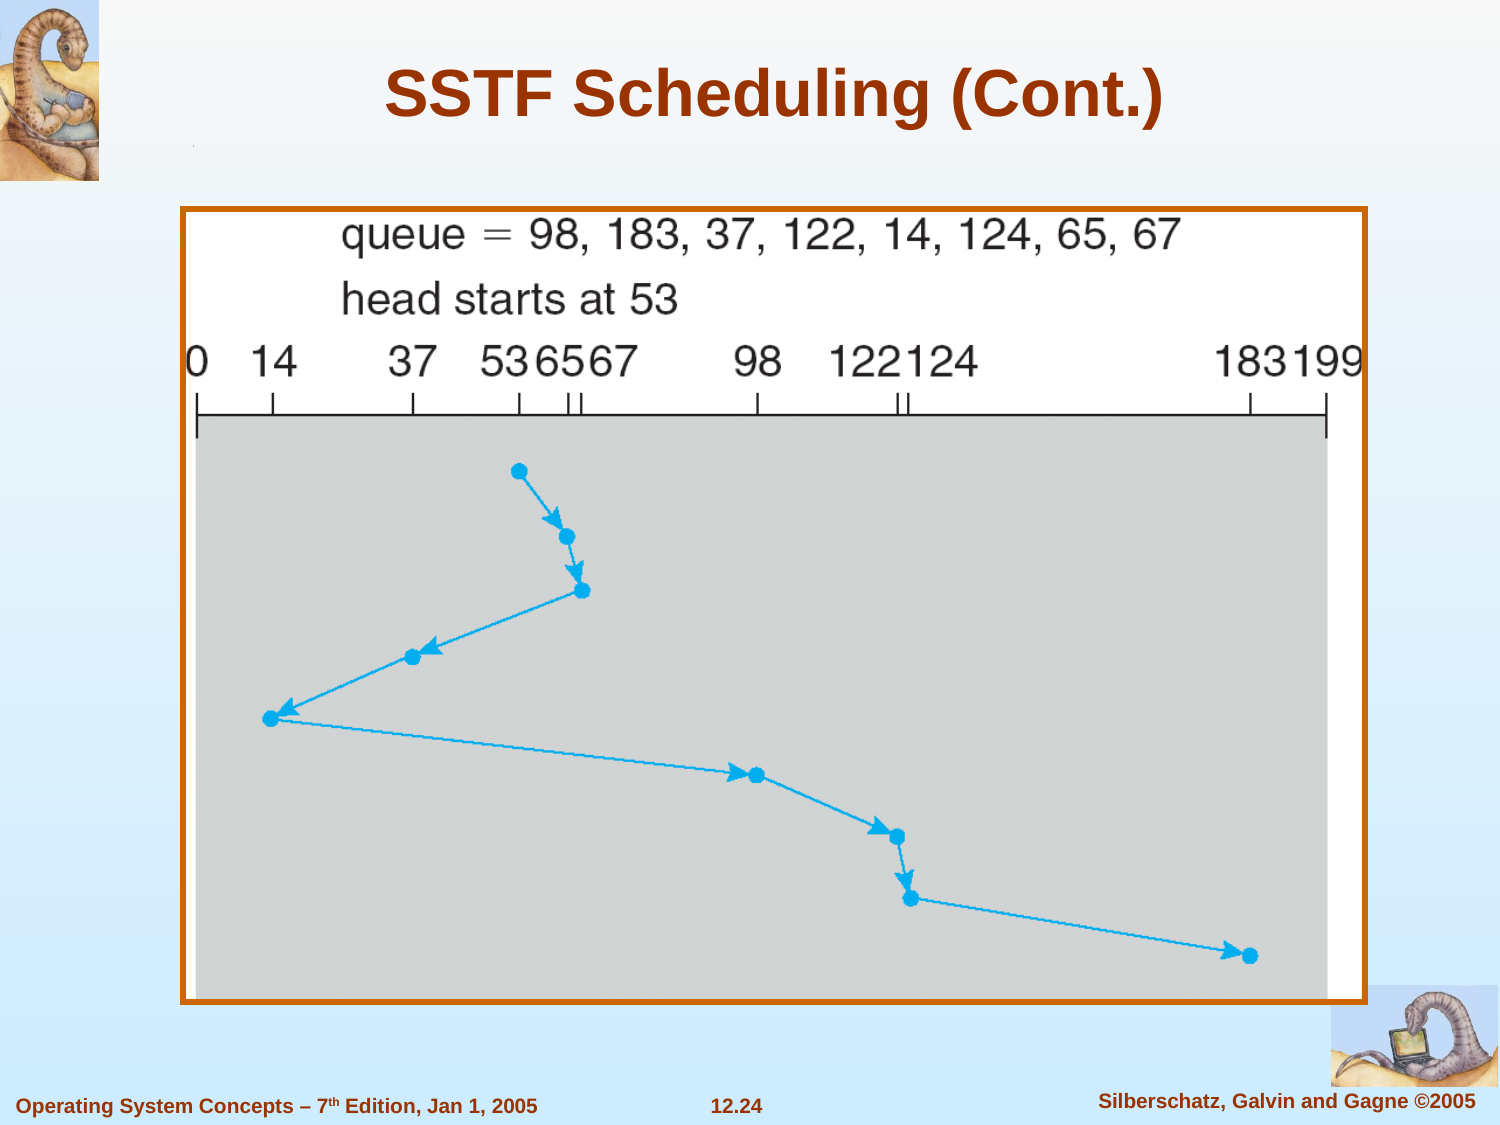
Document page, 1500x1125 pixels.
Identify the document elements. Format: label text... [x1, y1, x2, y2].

title SSTF Scheduling (Cont.) [112, 37, 1438, 138]
picture [186, 212, 1362, 1000]
picture [1331, 985, 1498, 1087]
picture [0, 0, 99, 181]
